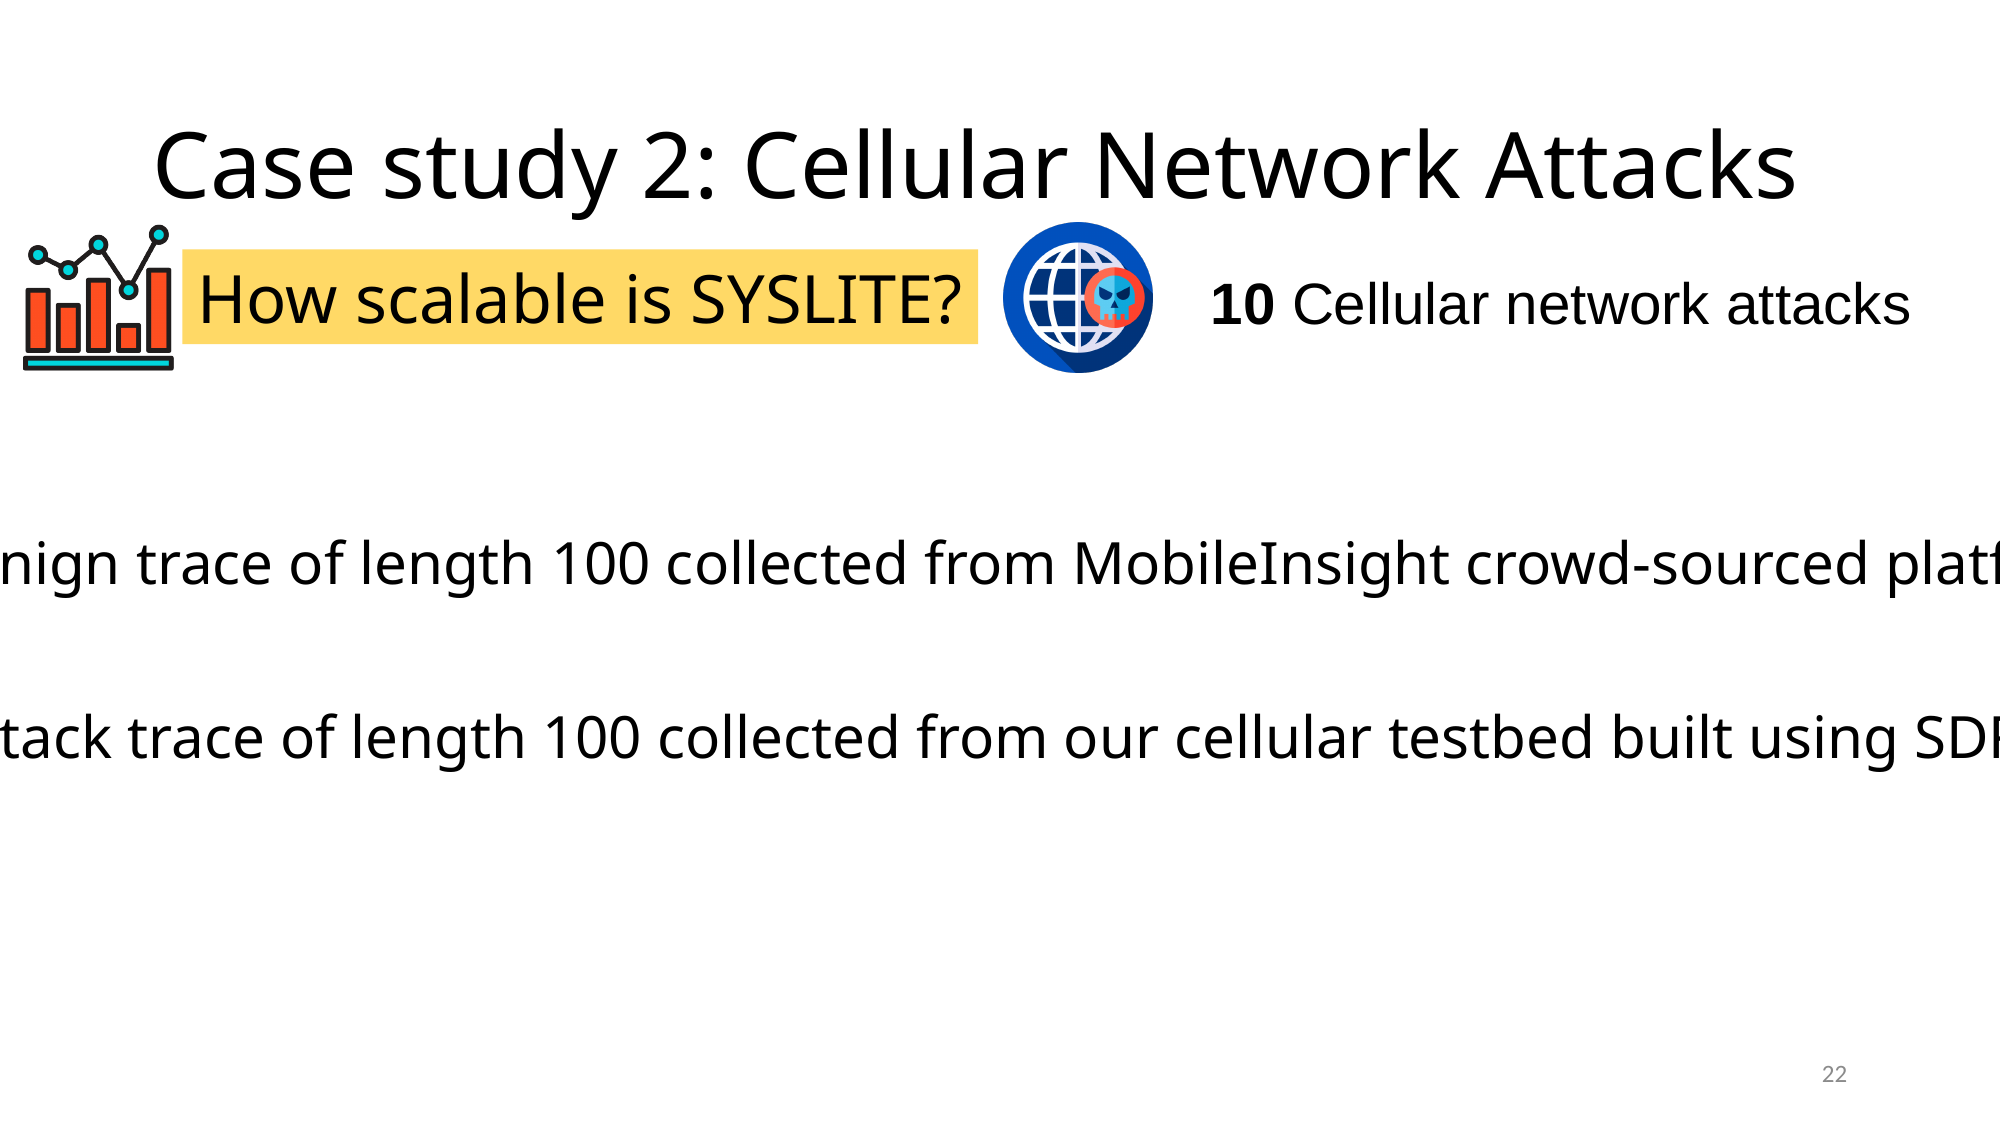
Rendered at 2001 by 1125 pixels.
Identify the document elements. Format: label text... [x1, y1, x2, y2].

text_box Attack trace of length 100 collected from our cellular testbed built using SDRs [0, 692, 2000, 778]
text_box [1002, 222, 1931, 373]
text_box Benign trace of length 100 collected from MobileInsight crowd-sourced platform [0, 519, 2000, 604]
title Case study 2: Cellular Network Attacks [137, 59, 1863, 278]
slide_number 22 [1412, 1042, 1863, 1103]
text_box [23, 222, 964, 373]
